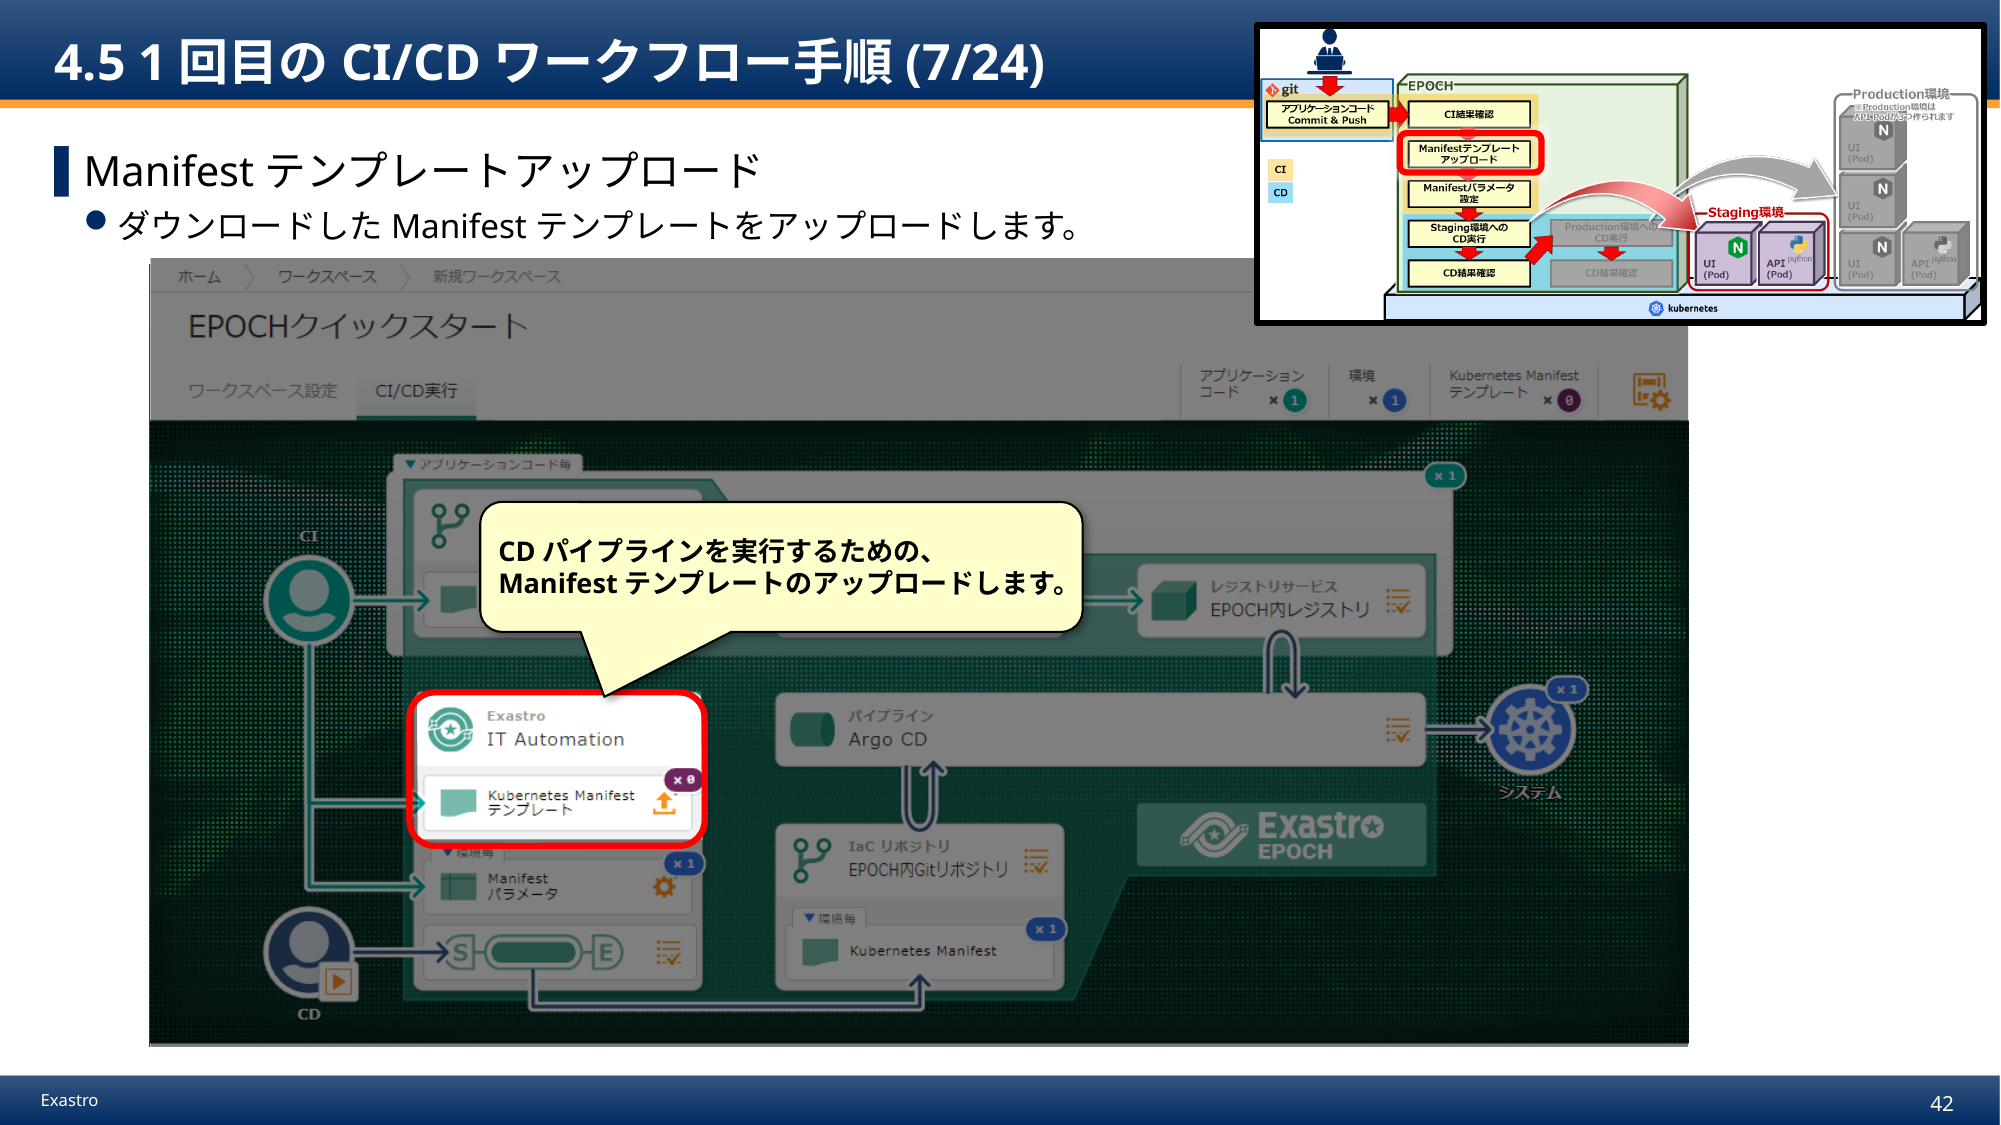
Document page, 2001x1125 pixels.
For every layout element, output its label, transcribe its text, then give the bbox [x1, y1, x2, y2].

list Manifestテンプレートアップロード ダウンロードしたManifestテンプレートをアップロードします。 [39, 137, 1961, 1059]
picture [0, 0, 2000, 1125]
title 4.5 1回目のCI/CDワークフロー手順(7/24) [39, 18, 1961, 96]
